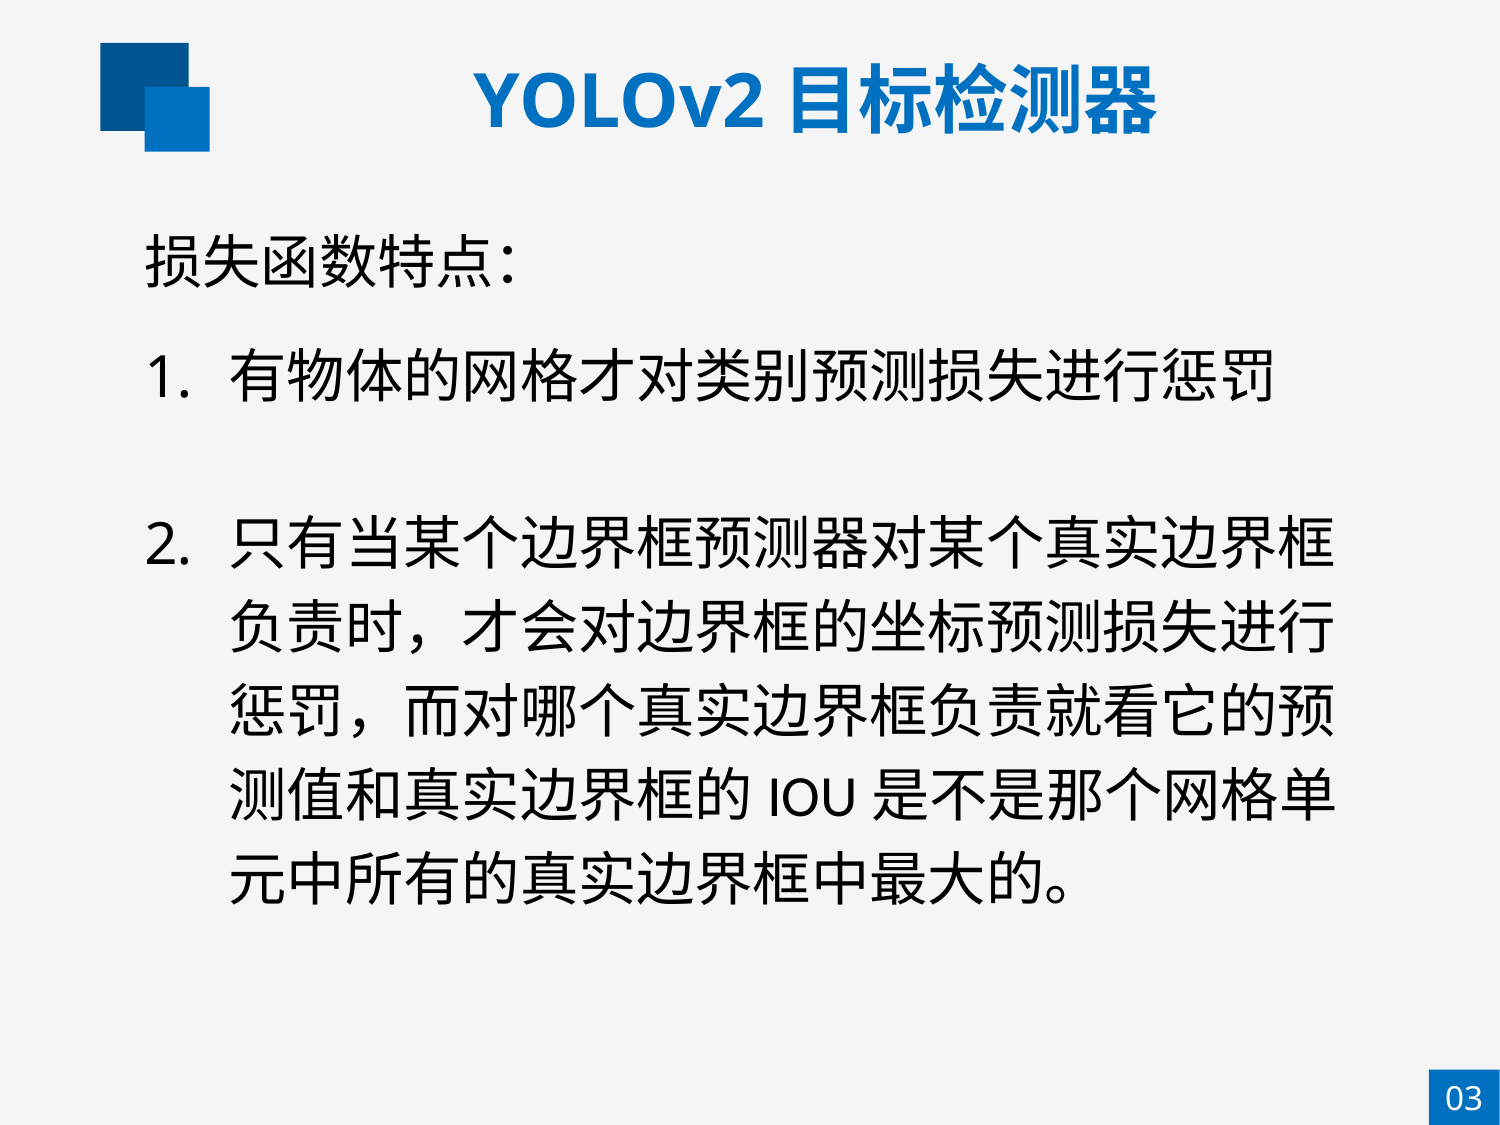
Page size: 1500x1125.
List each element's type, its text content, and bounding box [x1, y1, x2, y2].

text_box 损失函数特点： 有物体的网格才对类别预测损失进行惩罚 只有当某个边界框预测器对某个真实边界框负责时，才会对边界框的坐标预测损失进行惩罚，而对哪个真实边界框负责就看它的预测值和真实边界框的IOU是不是那个网格单元中所有的真实边界框中最大的。 [129, 203, 1400, 920]
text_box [199, 1069, 1500, 1125]
text_box YOLOv2目标检测器 [232, 45, 1400, 150]
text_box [99, 42, 210, 153]
